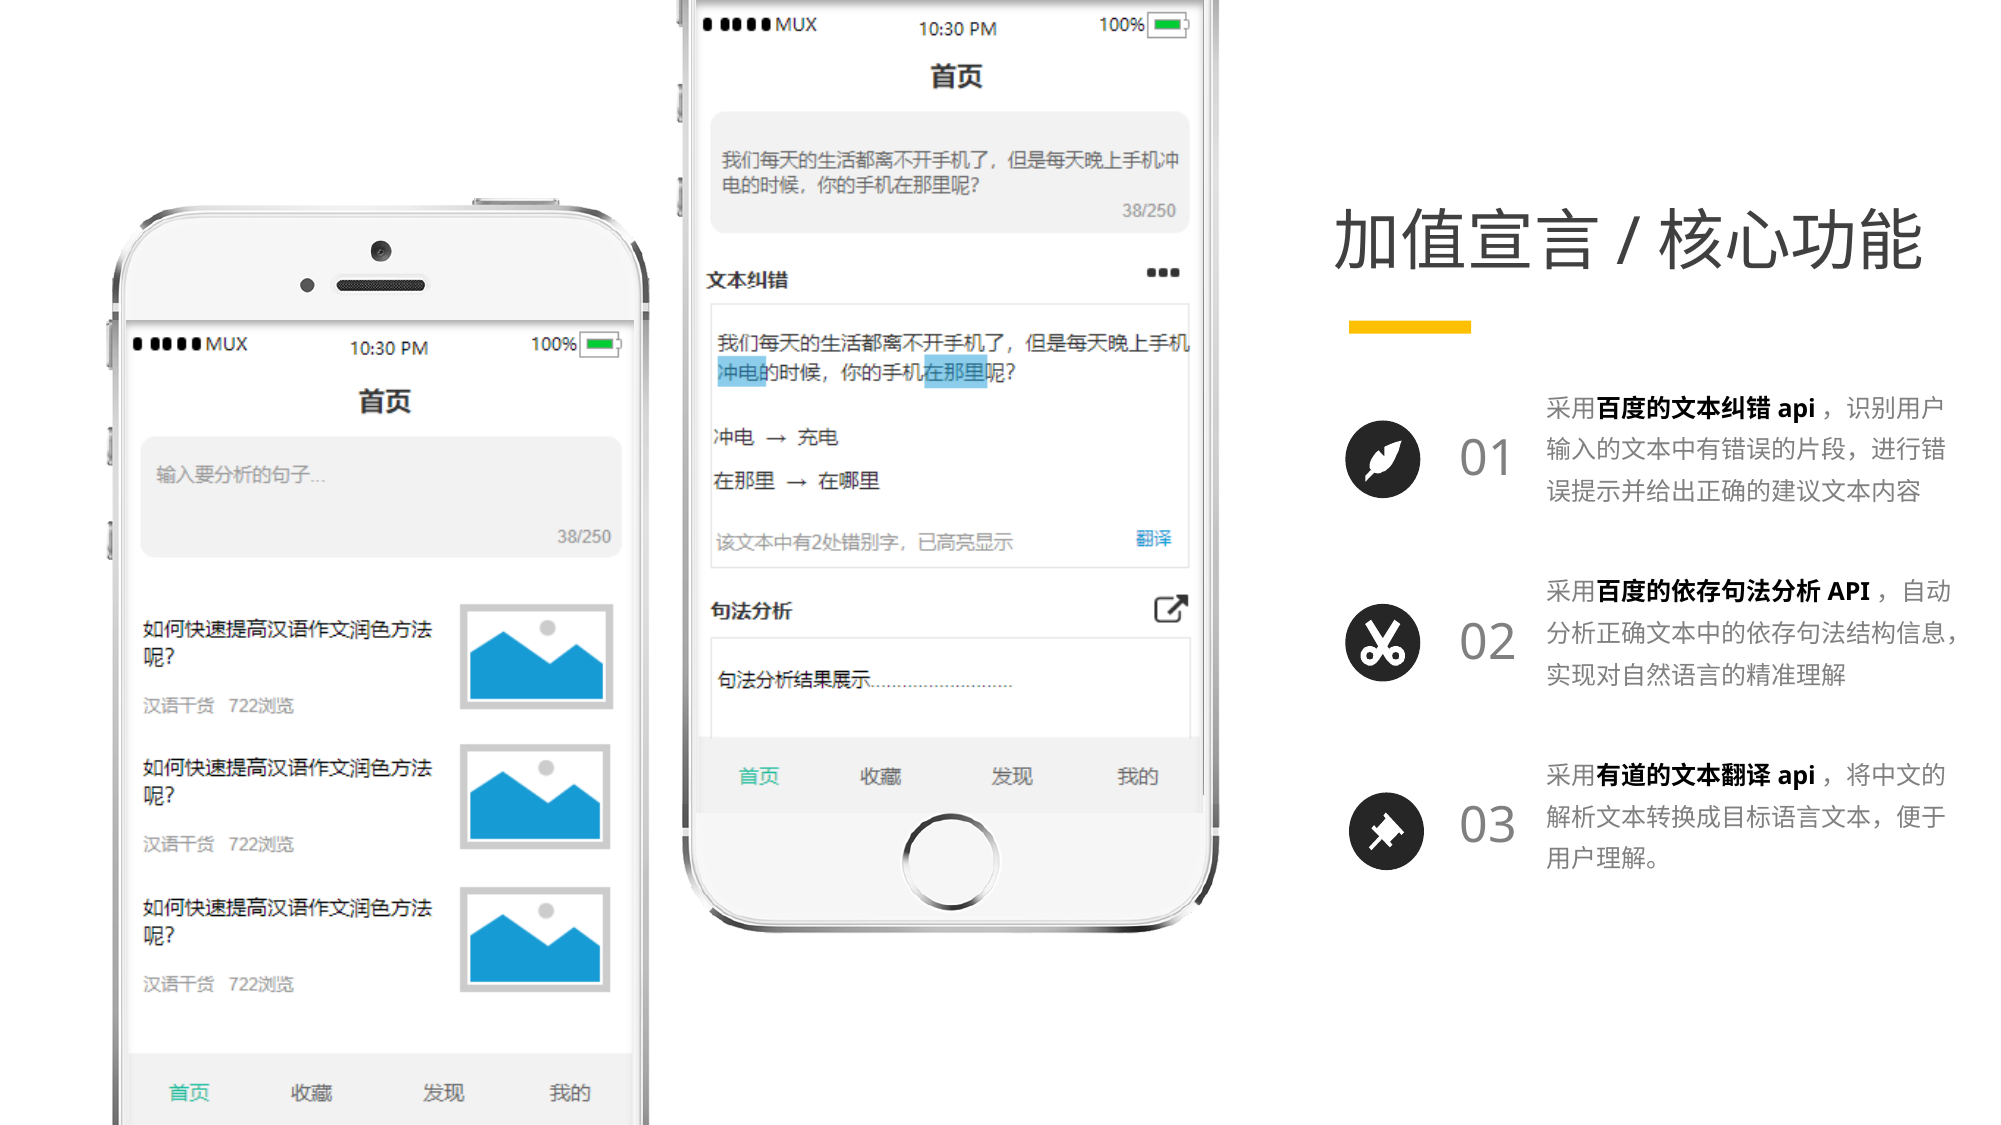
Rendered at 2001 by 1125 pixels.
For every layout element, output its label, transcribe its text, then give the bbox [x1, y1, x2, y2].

text_box 采用百度的文本纠错api，识别用户输入的文本中有错误的片段，进行错误提示并给出正确的建议文本内容 [1531, 372, 1971, 513]
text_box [1348, 792, 1424, 871]
text_box 02 [1445, 601, 1531, 677]
picture [82, 0, 1247, 1125]
text_box [1348, 320, 1472, 335]
text_box 03 [1445, 785, 1531, 861]
text_box 采用百度的依存句法分析API，自动分析正确文本中的依存句法结构信息，实现对自然语言的精准理解 [1531, 556, 1971, 697]
text_box 采用有道的文本翻译api，将中文的解析文本转换成目标语言文本，便于用户理解。 [1531, 740, 1971, 881]
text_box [1345, 420, 1421, 499]
text_box 加值宣言/核心功能 [1319, 190, 1940, 286]
text_box 01 [1445, 417, 1531, 493]
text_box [1345, 603, 1421, 682]
